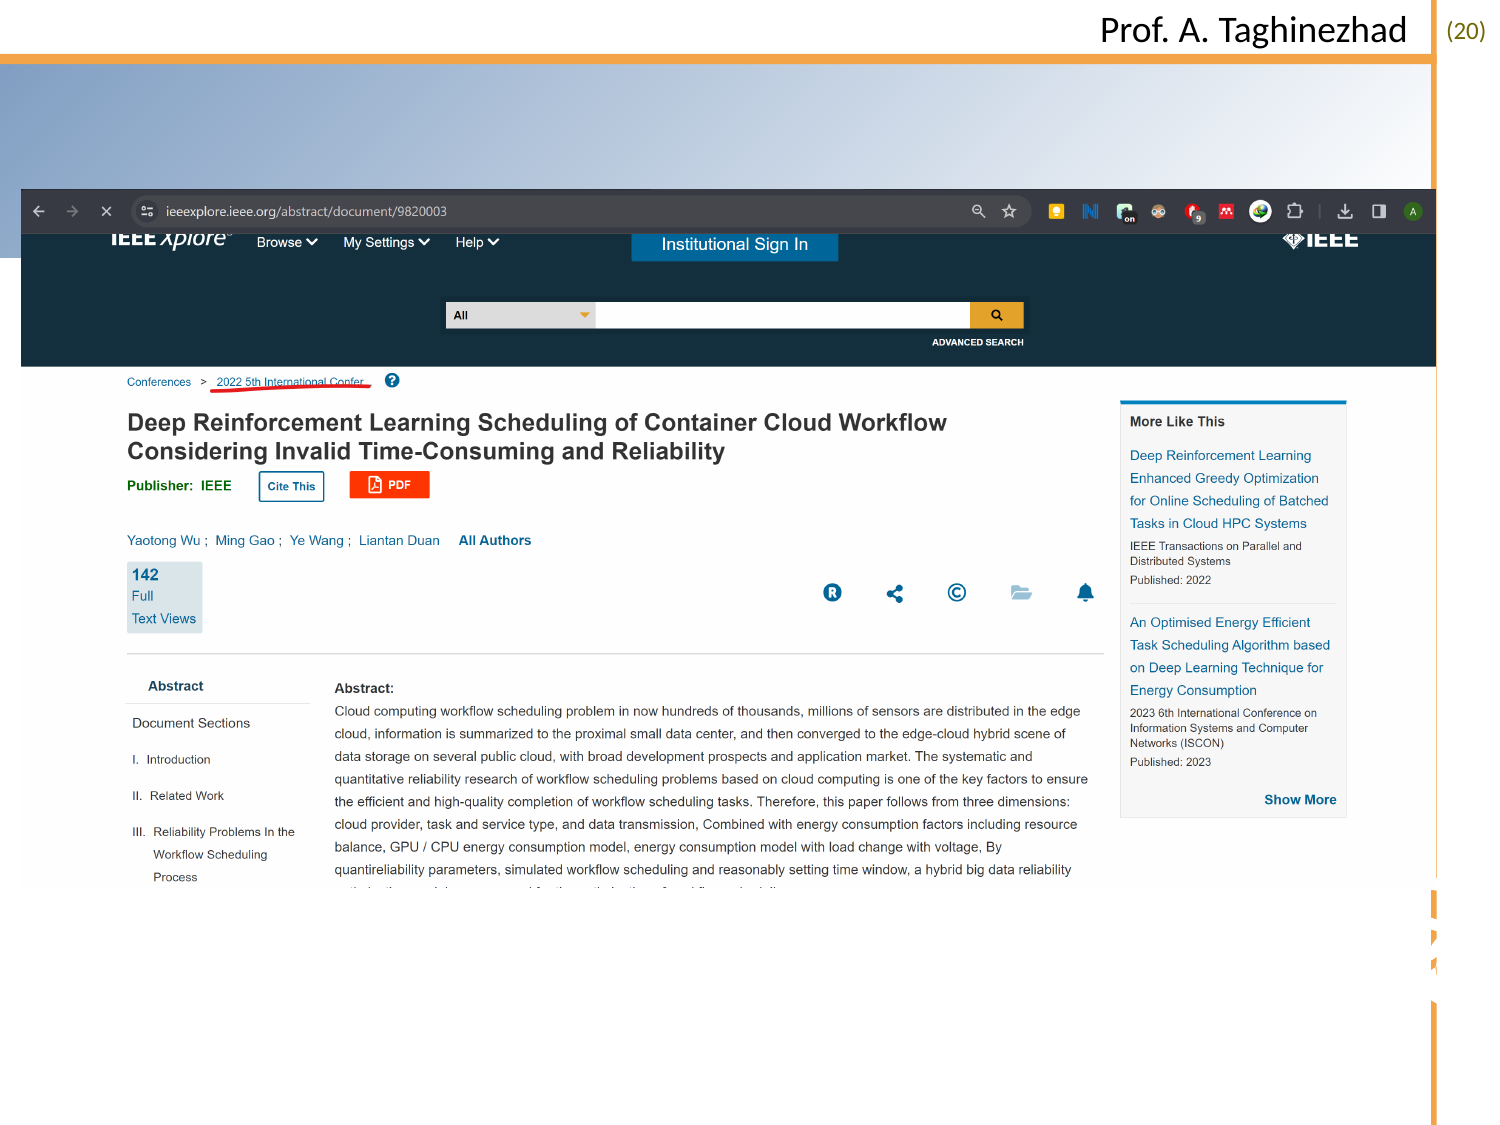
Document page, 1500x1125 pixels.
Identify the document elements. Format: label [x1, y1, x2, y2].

picture [21, 189, 1436, 888]
